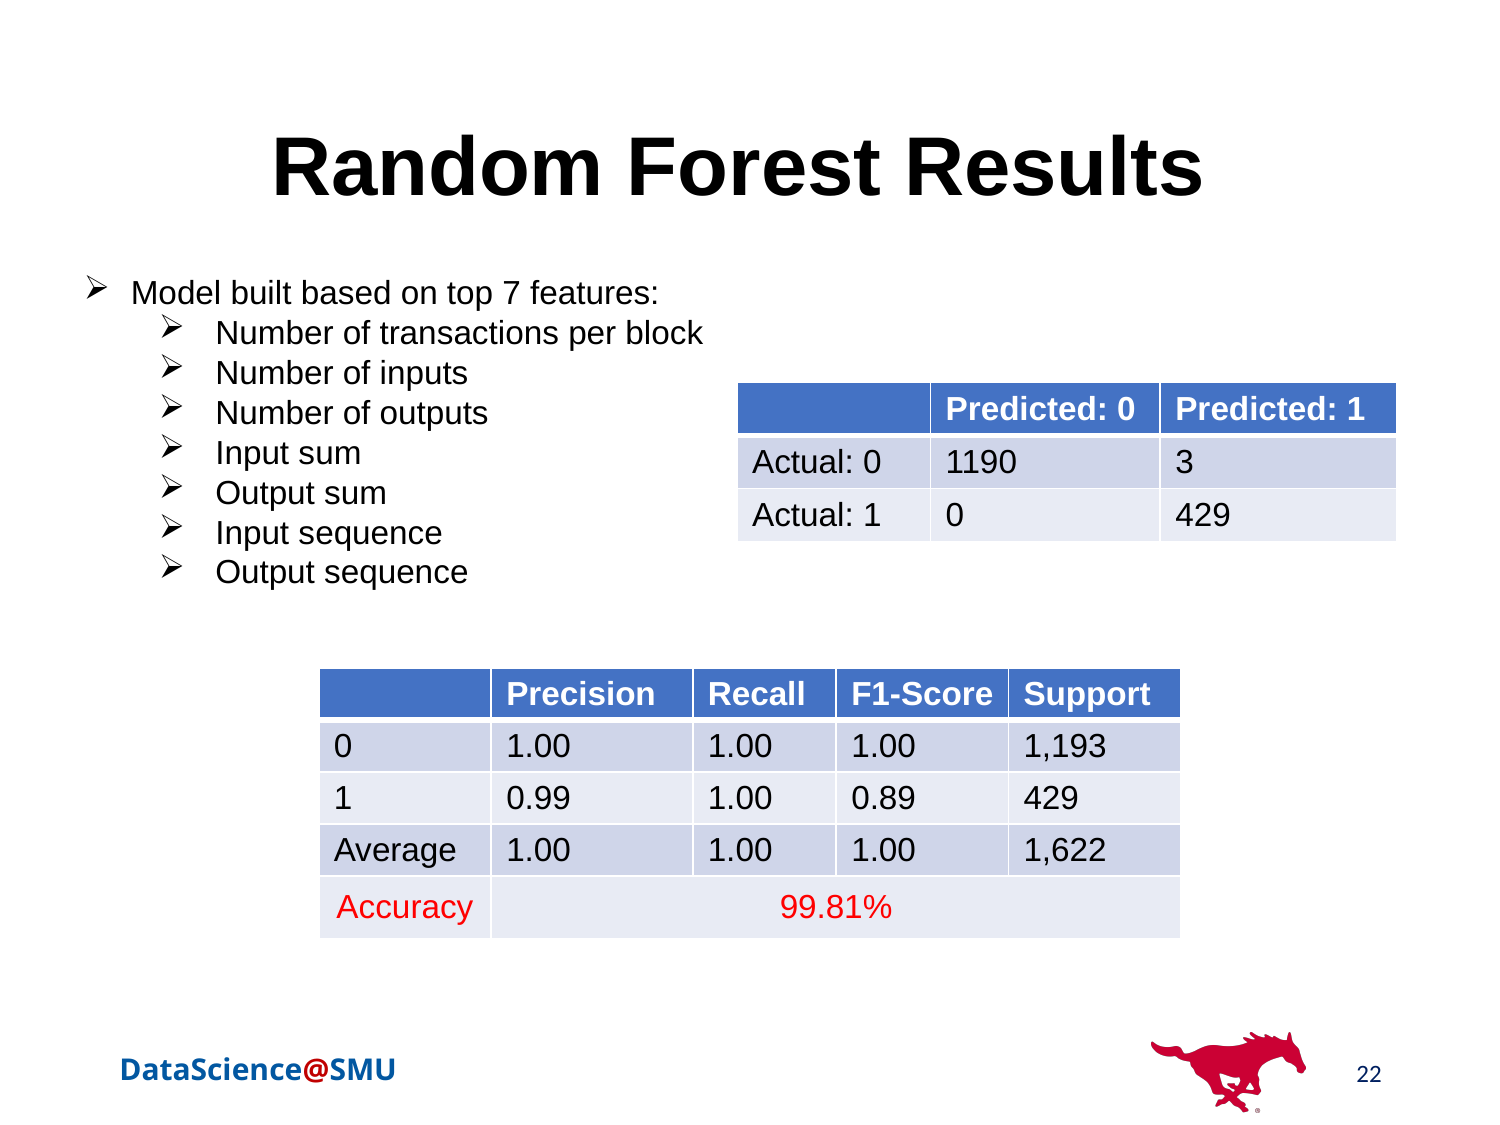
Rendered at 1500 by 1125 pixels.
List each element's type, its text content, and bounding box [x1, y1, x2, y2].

table_cell 0.99 [492, 773, 692, 823]
table_header [320, 669, 490, 717]
table_cell Actual: 0 [809, 438, 930, 488]
slide_number 22 [1059, 1042, 1397, 1103]
table_cell 1.00 [492, 723, 692, 771]
table_cell 0 [931, 489, 1159, 541]
table_header F1-Score [837, 669, 1008, 717]
table_header Precision [492, 669, 692, 717]
table_cell Average [320, 825, 490, 875]
table_cell 0.89 [837, 773, 1008, 823]
table_cell 429 [1161, 489, 1396, 541]
table_cell 99.81% [492, 877, 1180, 938]
table_header Support [1009, 669, 1180, 717]
table_cell 1.00 [694, 723, 835, 771]
picture [1151, 1103, 1306, 1113]
table_cell 1190 [931, 438, 1159, 488]
table_header Recall [694, 669, 835, 717]
table_header Predicted: 0 [931, 383, 1159, 433]
table_cell 0 [320, 723, 490, 771]
table_cell 1.00 [837, 825, 1008, 875]
table_cell 429 [1009, 773, 1180, 823]
table_header [809, 383, 930, 433]
picture [1151, 1032, 1306, 1042]
text_box Model built based on top 7 features: Number of transactions per block Number of inputs Number of outputs Input sum Output sum Input sequence Output sequence [69, 263, 809, 598]
table_cell 1.00 [492, 825, 692, 875]
title Random Forest Results [103, 59, 1397, 278]
table_cell 1.00 [694, 773, 835, 823]
table_cell 1,622 [1009, 825, 1180, 875]
table_cell Accuracy [320, 877, 490, 938]
table_cell 1 [320, 773, 490, 823]
table_cell Actual: 1 [809, 489, 930, 541]
table_cell 1.00 [837, 723, 1008, 771]
table_header Predicted: 1 [1161, 383, 1396, 433]
table_cell 1.00 [694, 825, 835, 875]
table_cell 3 [1161, 438, 1396, 488]
table_cell 1,193 [1009, 723, 1180, 771]
